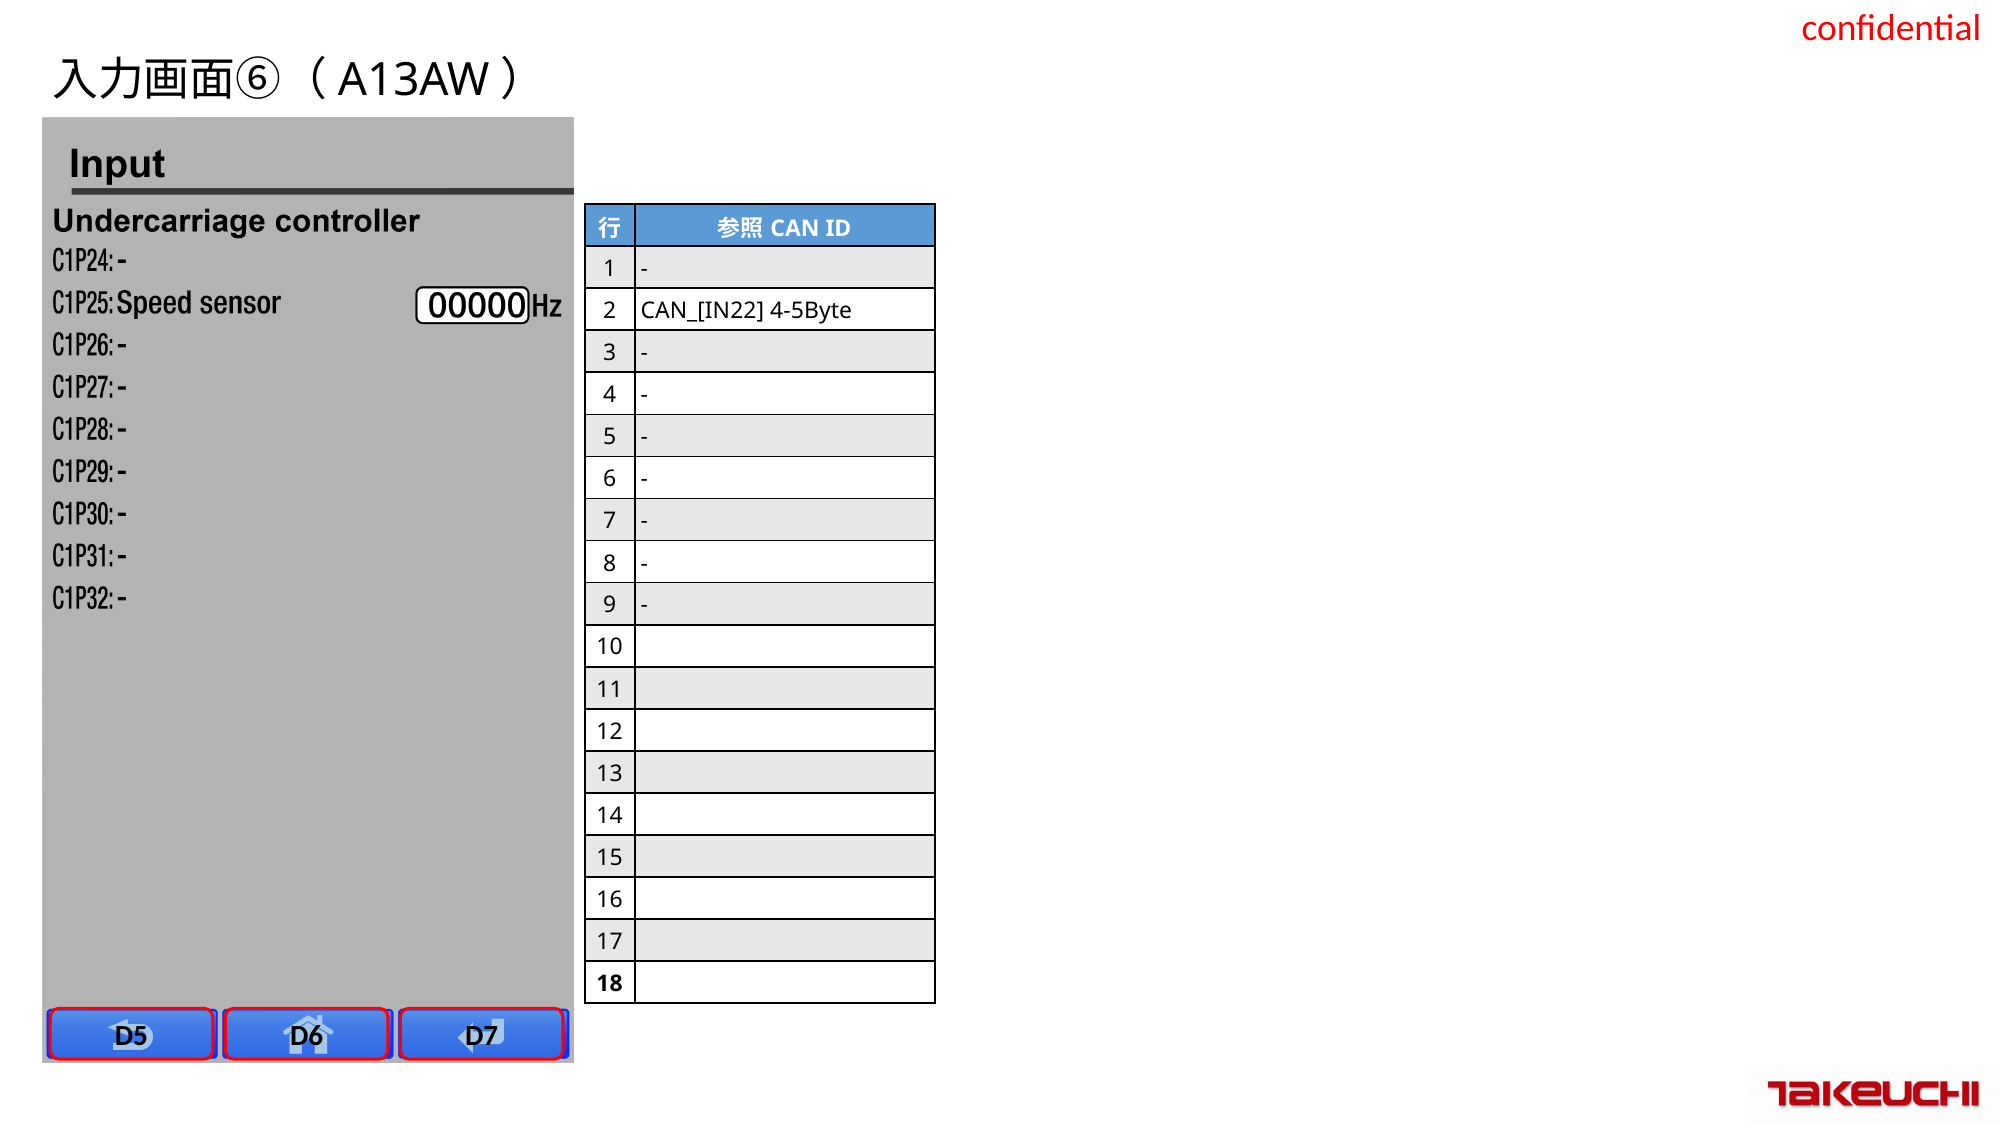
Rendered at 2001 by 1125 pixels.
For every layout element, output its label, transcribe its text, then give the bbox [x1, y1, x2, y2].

table_cell - [636, 457, 934, 498]
table_cell [636, 710, 934, 750]
table_header 行 [586, 205, 634, 245]
table_cell 10 [586, 626, 634, 666]
table_cell [636, 920, 934, 960]
table_cell - [636, 415, 934, 456]
table_cell - [636, 331, 934, 371]
table_cell 8 [586, 541, 634, 582]
table_cell 17 [586, 920, 634, 960]
table_cell 14 [586, 794, 634, 834]
table_header 参照CAN ID [636, 205, 934, 245]
table_cell - [636, 247, 934, 287]
table_cell 3 [586, 331, 634, 371]
table_cell 4 [586, 373, 634, 414]
table_cell 1 [586, 247, 634, 287]
table_cell [636, 878, 934, 918]
table_cell 16 [586, 878, 634, 918]
table_cell - [636, 541, 934, 582]
table_cell [636, 962, 934, 1002]
table_cell CAN_[IN22] 4-5Byte [636, 289, 934, 329]
table_cell 7 [586, 499, 634, 540]
table_cell 15 [586, 836, 634, 876]
table_cell - [636, 373, 934, 414]
table_cell 6 [586, 457, 634, 498]
table_cell - [636, 583, 934, 624]
table_cell 13 [586, 752, 634, 792]
table_cell 9 [586, 583, 634, 624]
table_cell 2 [586, 289, 634, 329]
picture [42, 117, 574, 1063]
table_cell 5 [586, 415, 634, 456]
table_cell [636, 836, 934, 876]
table_cell [636, 794, 934, 834]
title 入力画面⑥（A13AW） [37, 0, 604, 183]
table_cell 18 [586, 962, 634, 1002]
table_cell [636, 752, 934, 792]
table_cell [636, 626, 934, 666]
table_cell 11 [586, 668, 634, 708]
table_cell [636, 668, 934, 708]
table_cell - [636, 499, 934, 540]
table_cell 12 [586, 710, 634, 750]
picture [1748, 1064, 2000, 1125]
